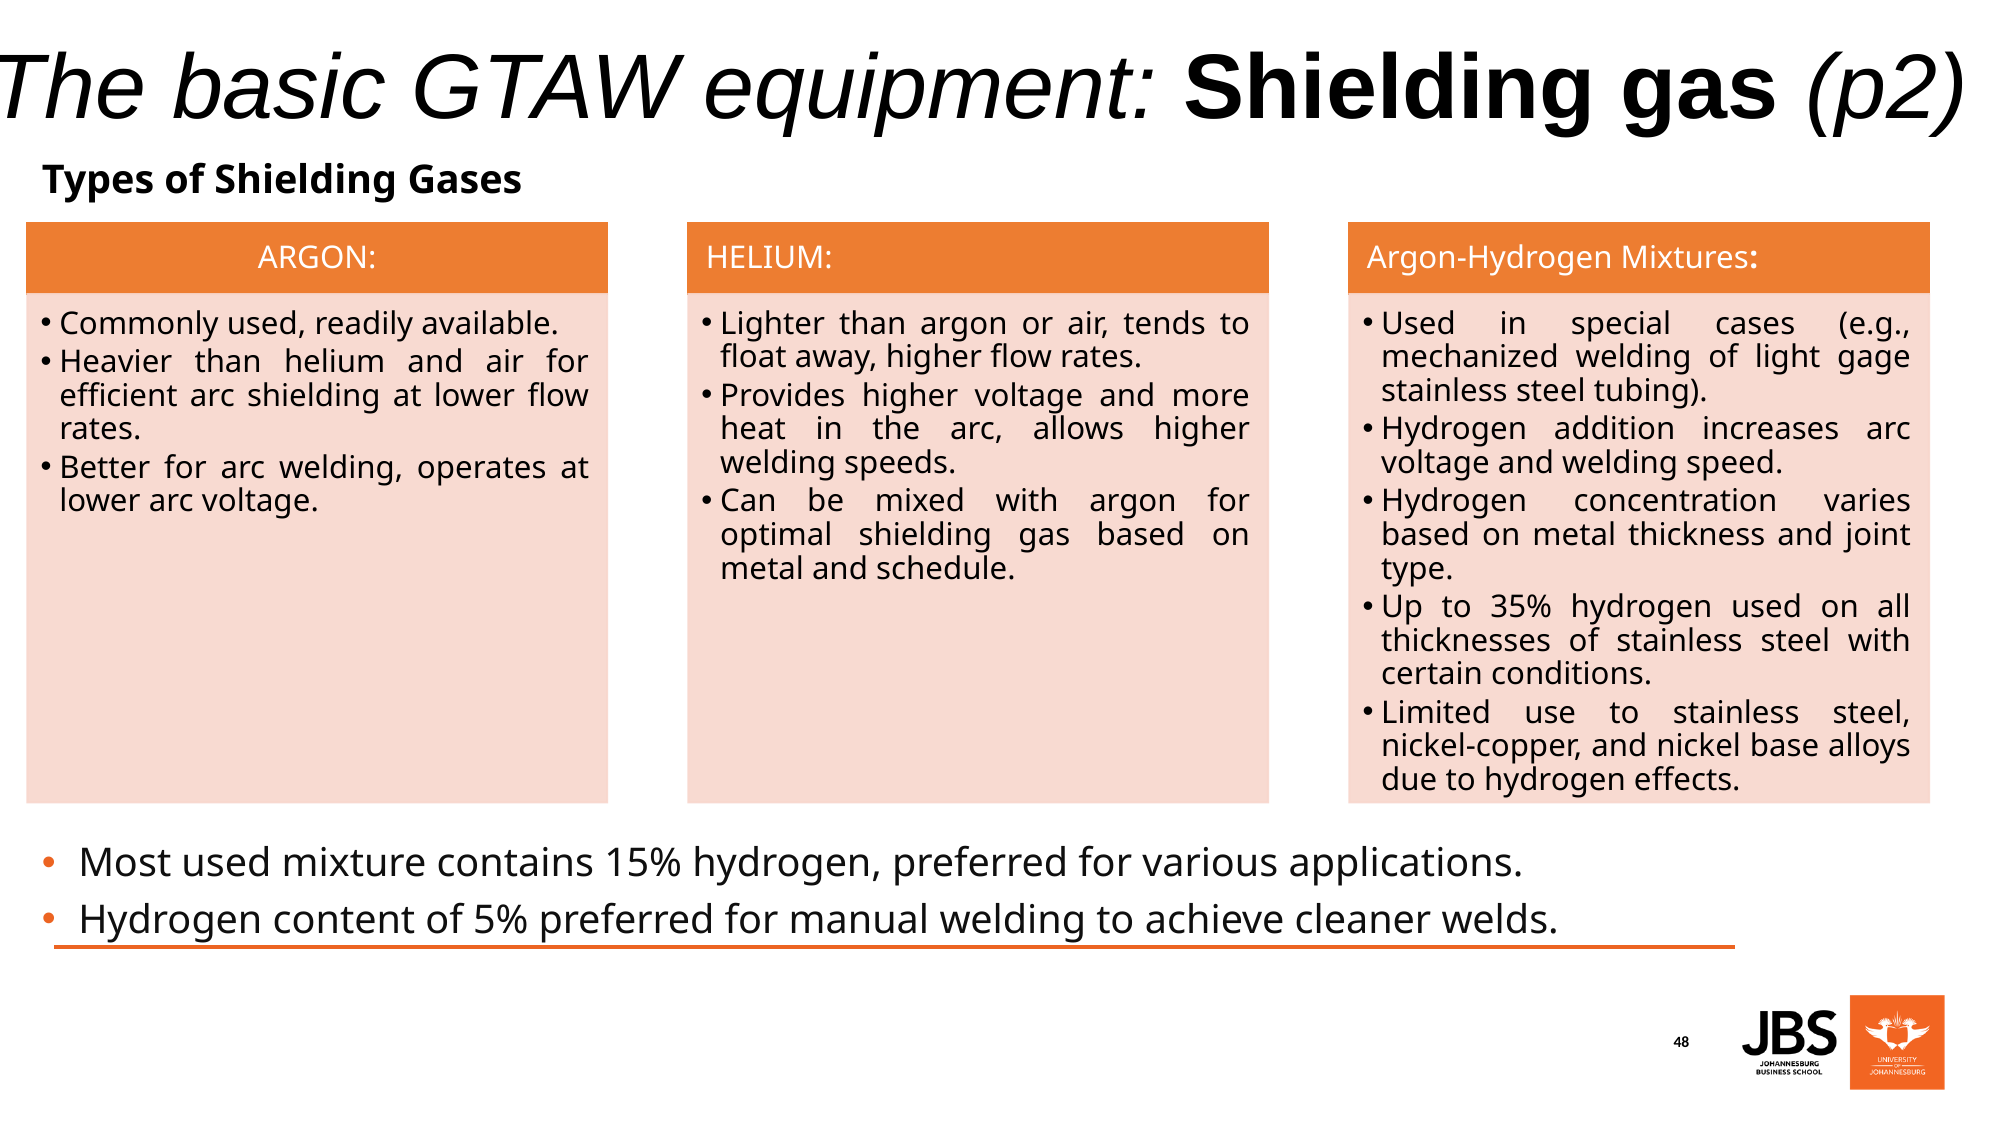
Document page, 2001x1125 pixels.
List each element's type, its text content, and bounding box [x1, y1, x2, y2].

list Types of Shielding Gases Most used mixture contains 15% hydrogen, preferred for various applications. Hydrogen content of 5% preferred for manual welding to achieve cleaner welds. [26, 152, 1894, 222]
list Types of Shielding Gases Most used mixture contains 15% hydrogen, preferred for various applications. Hydrogen content of 5% preferred for manual welding to achieve cleaner welds. [26, 804, 1894, 961]
picture [1728, 981, 1958, 1103]
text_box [26, 222, 1930, 804]
title The basic GTAW equipment: Shielding gas (p2) [0, 24, 2000, 153]
